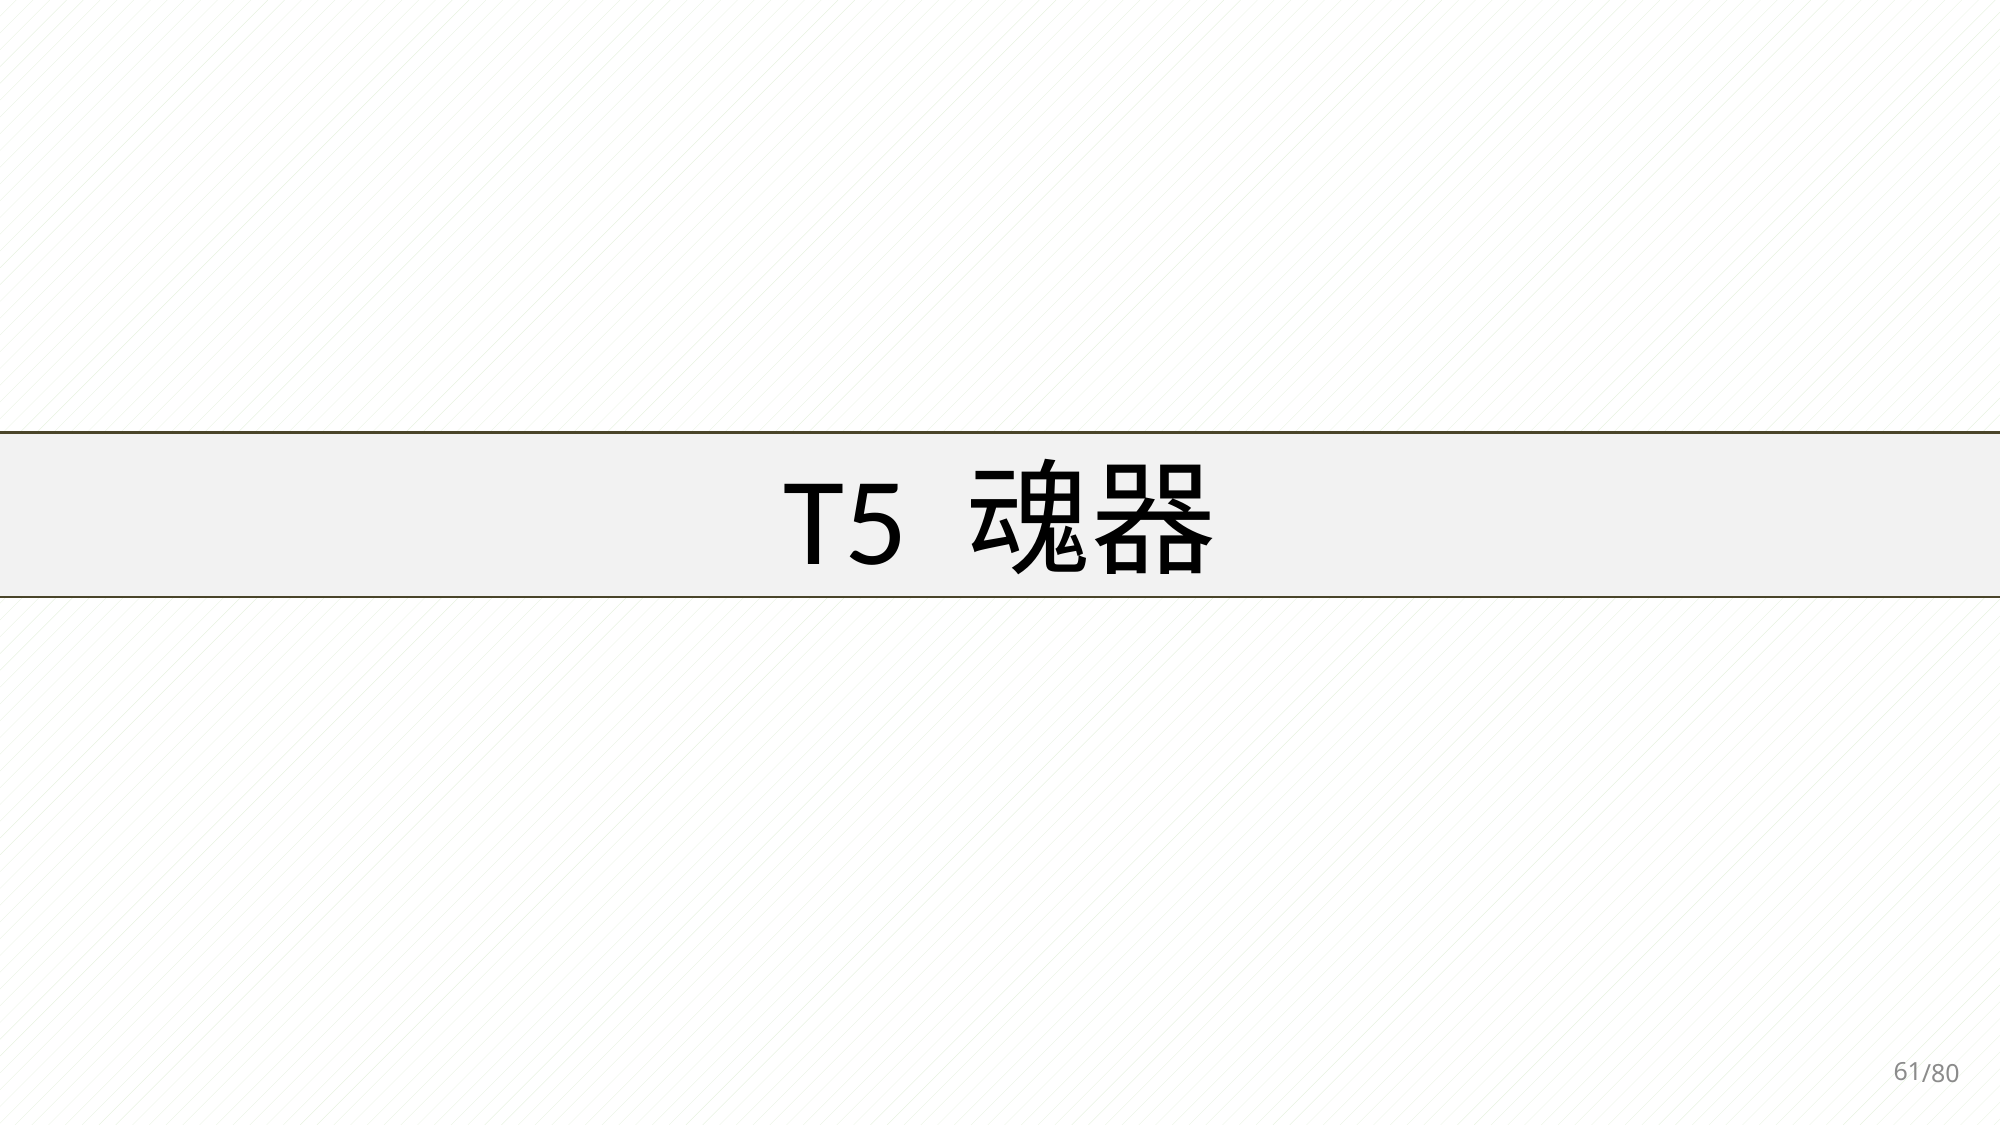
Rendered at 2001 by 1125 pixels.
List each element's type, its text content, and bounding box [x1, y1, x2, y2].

text_box T5 魂器 [0, 432, 2000, 598]
slide_number 61 [1470, 1042, 1938, 1103]
